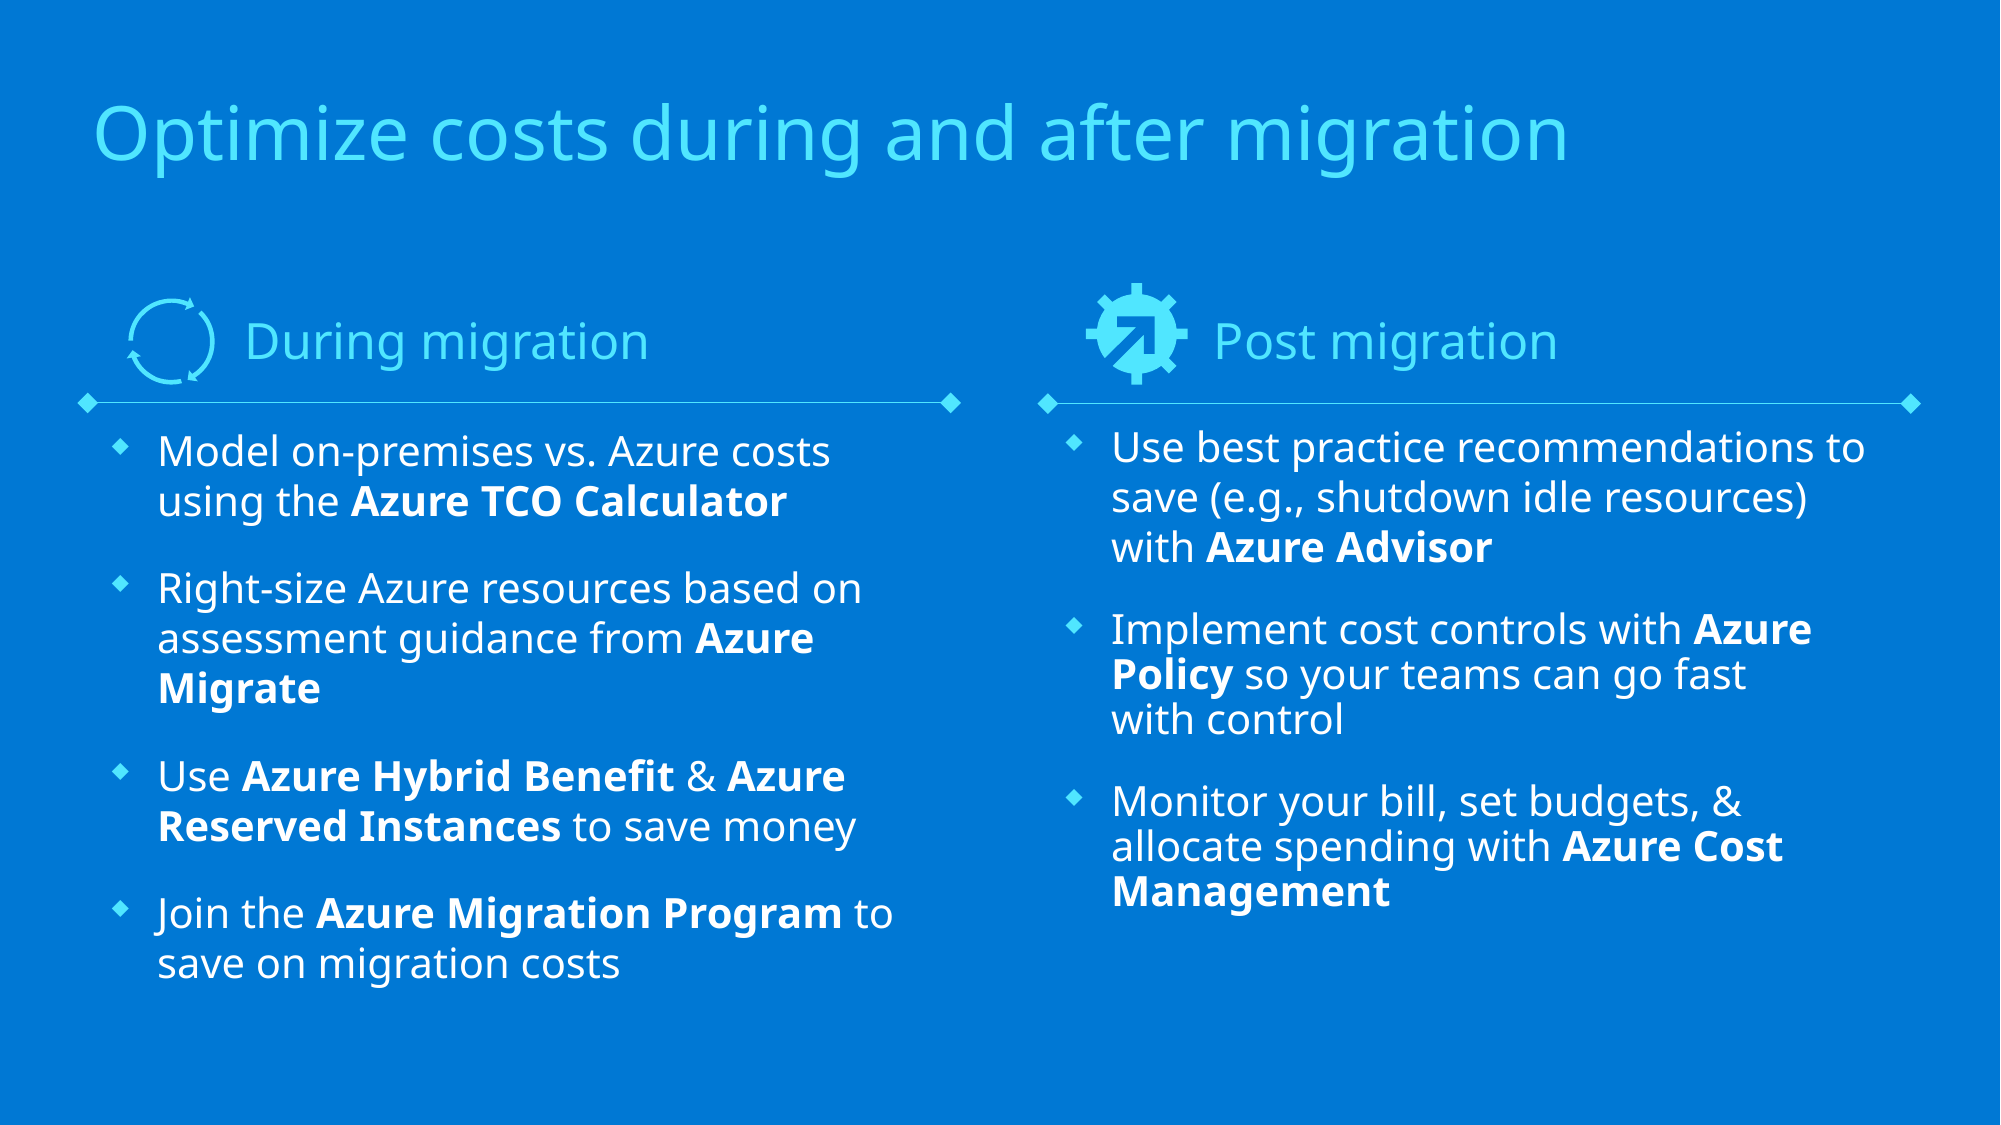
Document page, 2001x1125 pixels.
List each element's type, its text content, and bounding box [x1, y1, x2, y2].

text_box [126, 296, 215, 385]
text_box During migration [244, 309, 651, 370]
text_box Post migration [1213, 309, 1560, 370]
text_box [1037, 393, 1922, 414]
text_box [1085, 283, 1188, 385]
title Optimize costs during and after migration [92, 77, 1911, 246]
text_box Use best practice recommendations to save (e.g., shutdown idle resources) with Azure Advisor Implement cost controls with Azure Policy so your teams can go fast with control Monitor your bill, set budgets, & allocate spending with Azure Cost Management [1049, 413, 1912, 880]
text_box [77, 392, 961, 414]
text_box Model on-premises vs. Azure costs using the Azure TCO Calculator Right-size Azure resources based on assessment guidance from Azure Migrate Use Azure Hybrid Benefit & Azure Reserved Instances to save money Join the Azure Migration Program to save on migration costs [95, 416, 959, 995]
